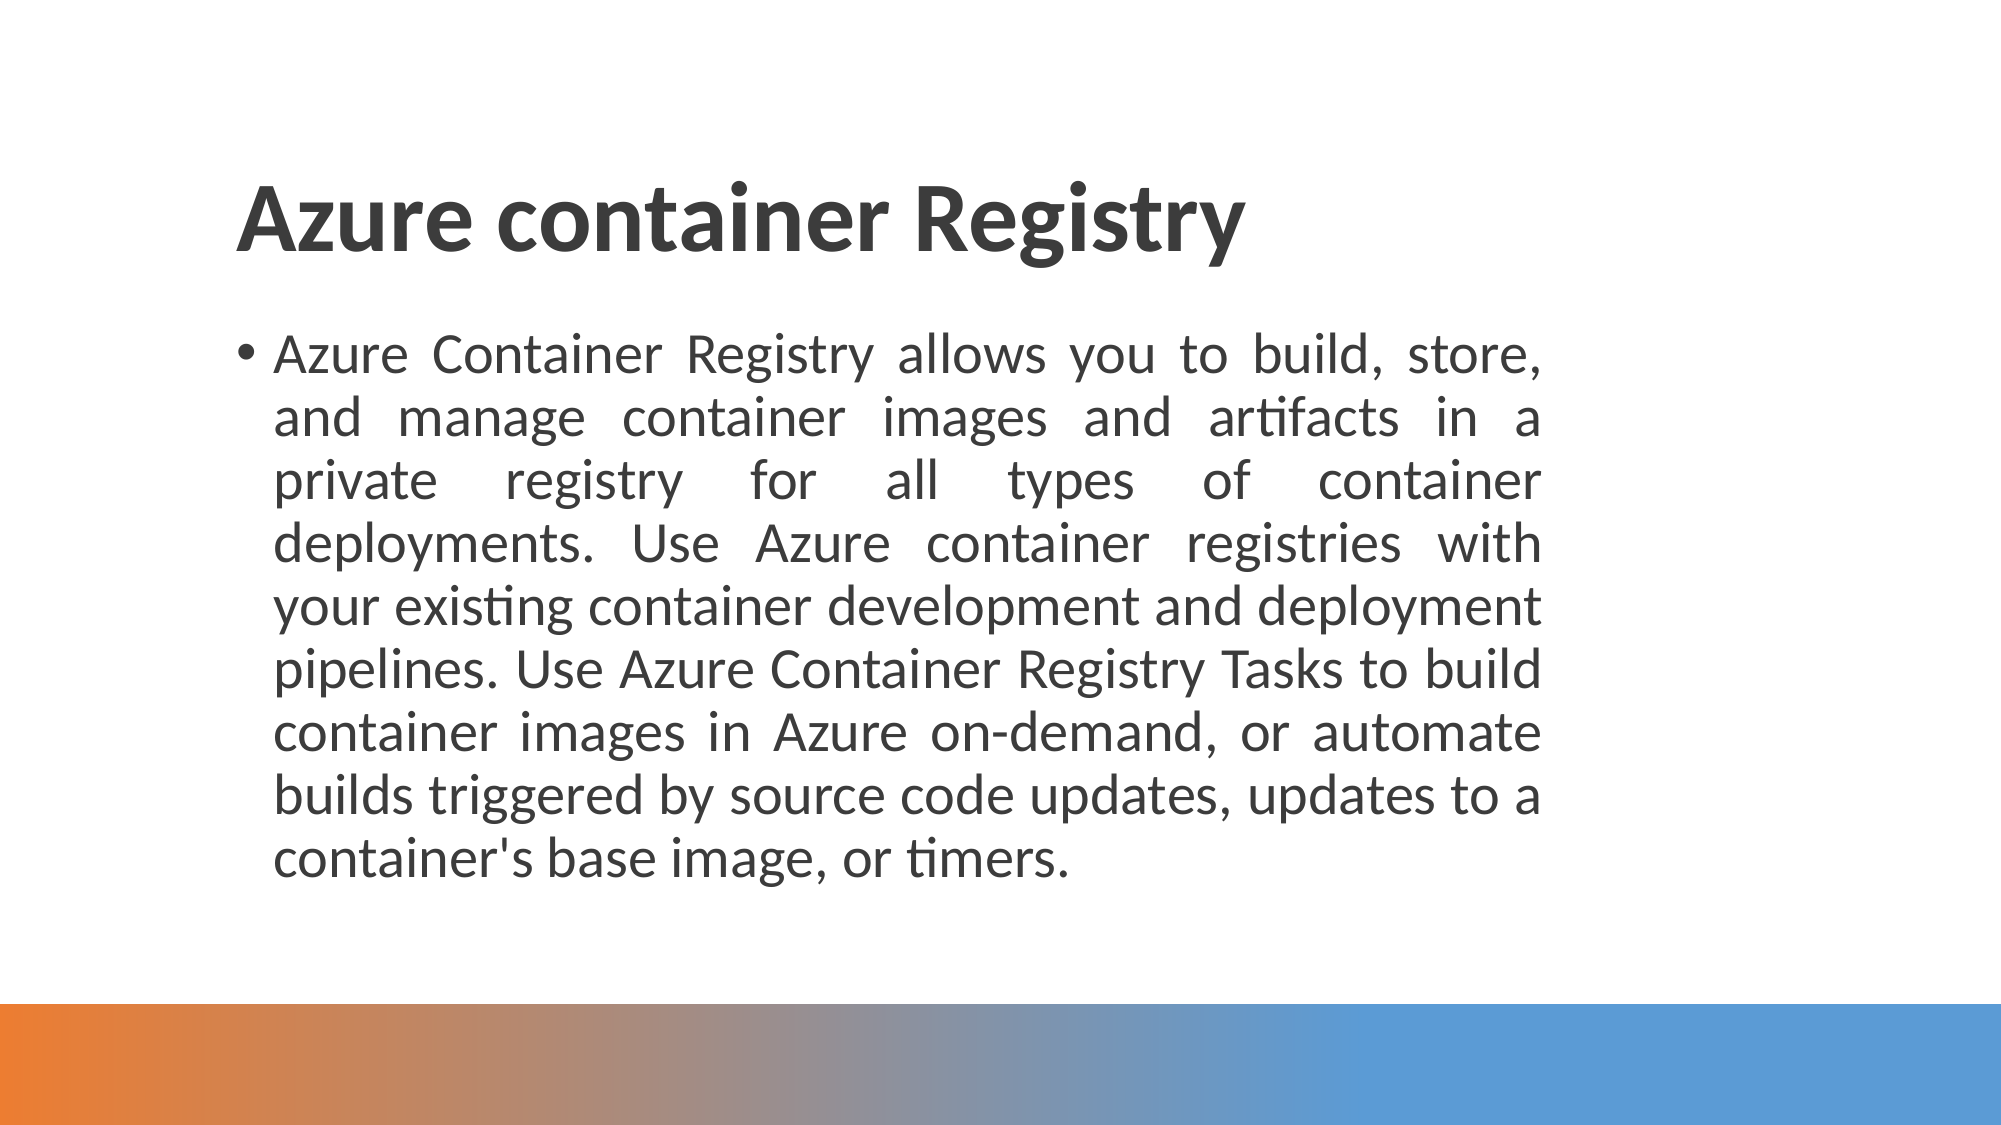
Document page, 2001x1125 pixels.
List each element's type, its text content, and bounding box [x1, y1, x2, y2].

list Azure Container Registry allows you to build, store, and manage container images and artifacts in a private registry for all types of container deployments. Use Azure container registries with your existing container development and deployment pipelines. Use Azure Container Registry Tasks to build container images in Azure on-demand, or automate builds triggered by source code updates, updates to a container's base image, or timers. [221, 315, 1559, 906]
list Azure container Registry [221, 157, 1597, 257]
